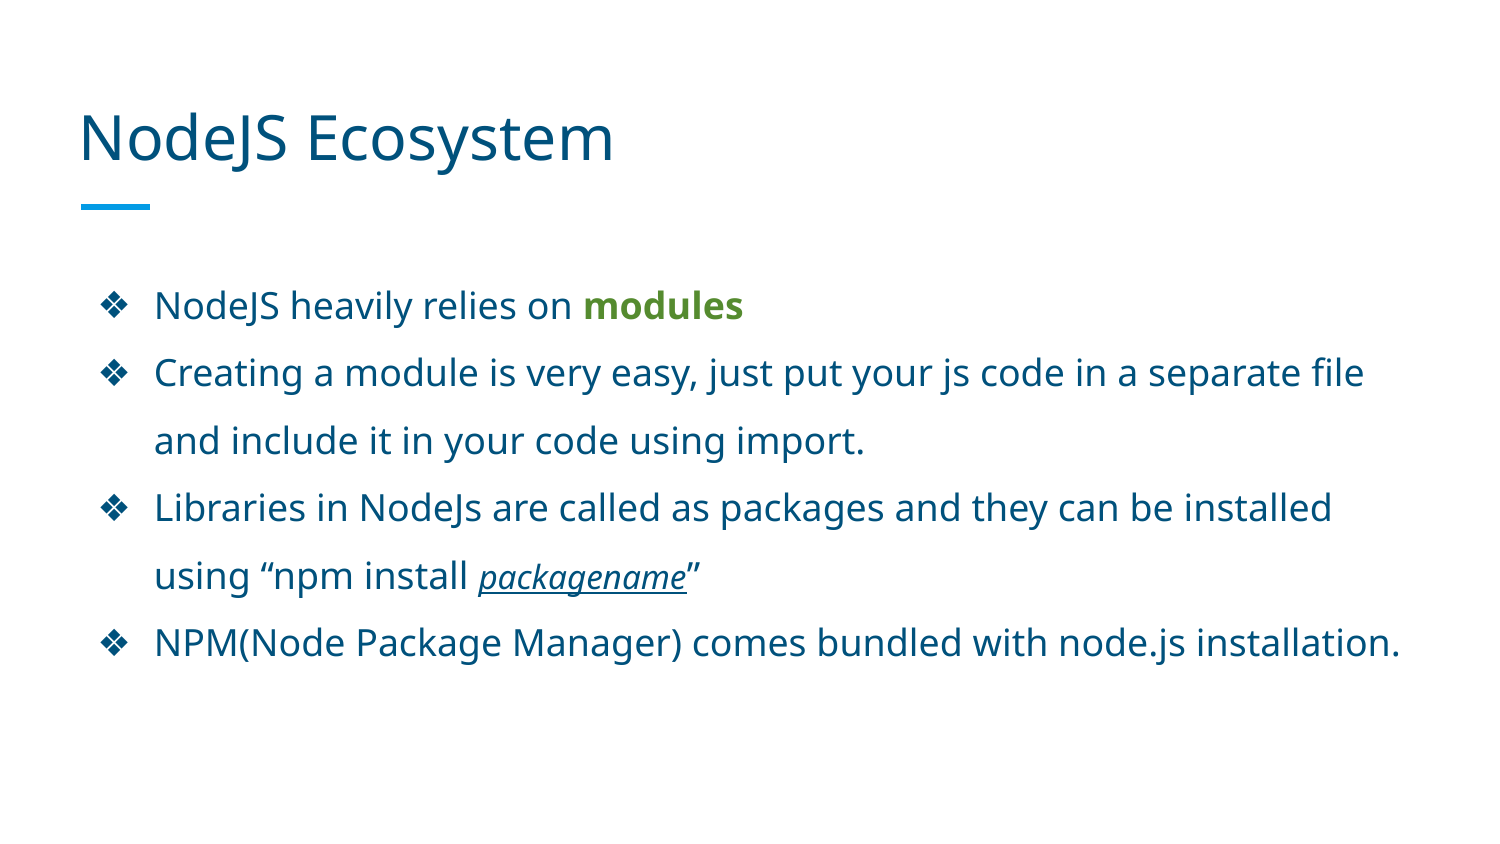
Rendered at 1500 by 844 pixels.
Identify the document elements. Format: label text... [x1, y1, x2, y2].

title NodeJS Ecosystem [63, 75, 1437, 188]
list NodeJS heavily relies on modules Creating a module is very easy, just put your js code in a separate file and include it in your code using import. Libraries in NodeJs are called as packages and they can be installed using “npm install packagename” NPM(Node Package Manager) comes bundled with node.js installation. [63, 244, 1437, 750]
